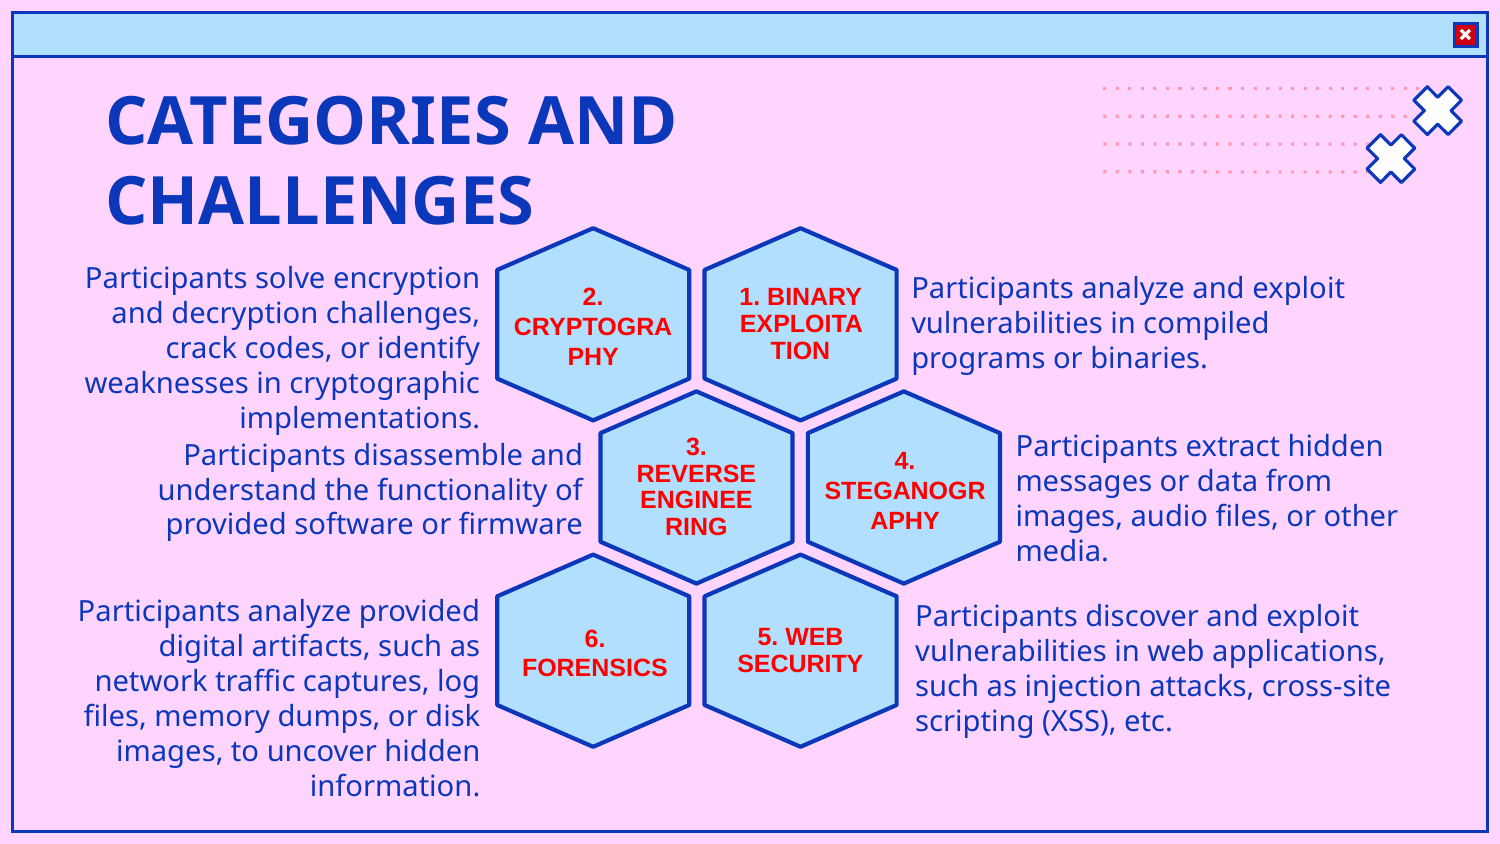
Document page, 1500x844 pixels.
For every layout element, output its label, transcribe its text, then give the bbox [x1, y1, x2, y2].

title CATEGORIES AND CHALLENGES [90, 63, 1091, 161]
text_box Participants extract hidden messages or data from images, audio files, or other media. [1007, 420, 1460, 575]
text_box Participants disassemble and understand the functionality of provided software or firmware [85, 442, 491, 549]
text_box Participants analyze and exploit vulnerabilities in compiled programs or binaries. [1007, 262, 1402, 382]
text_box Participants solve encryption and decryption challenges, crack codes, or identify weaknesses in cryptographic implementations. [36, 252, 491, 442]
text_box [1366, 86, 1462, 183]
text_box Participants analyze provided digital artifacts, such as network traffic captures, log files, memory dumps, or disk images, to uncover hidden information. [38, 585, 496, 810]
text_box Participants discover and exploit vulnerabilities in web applications, such as injection attacks, cross-site scripting (XSS), etc. [1007, 590, 1451, 745]
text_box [496, 227, 1002, 747]
